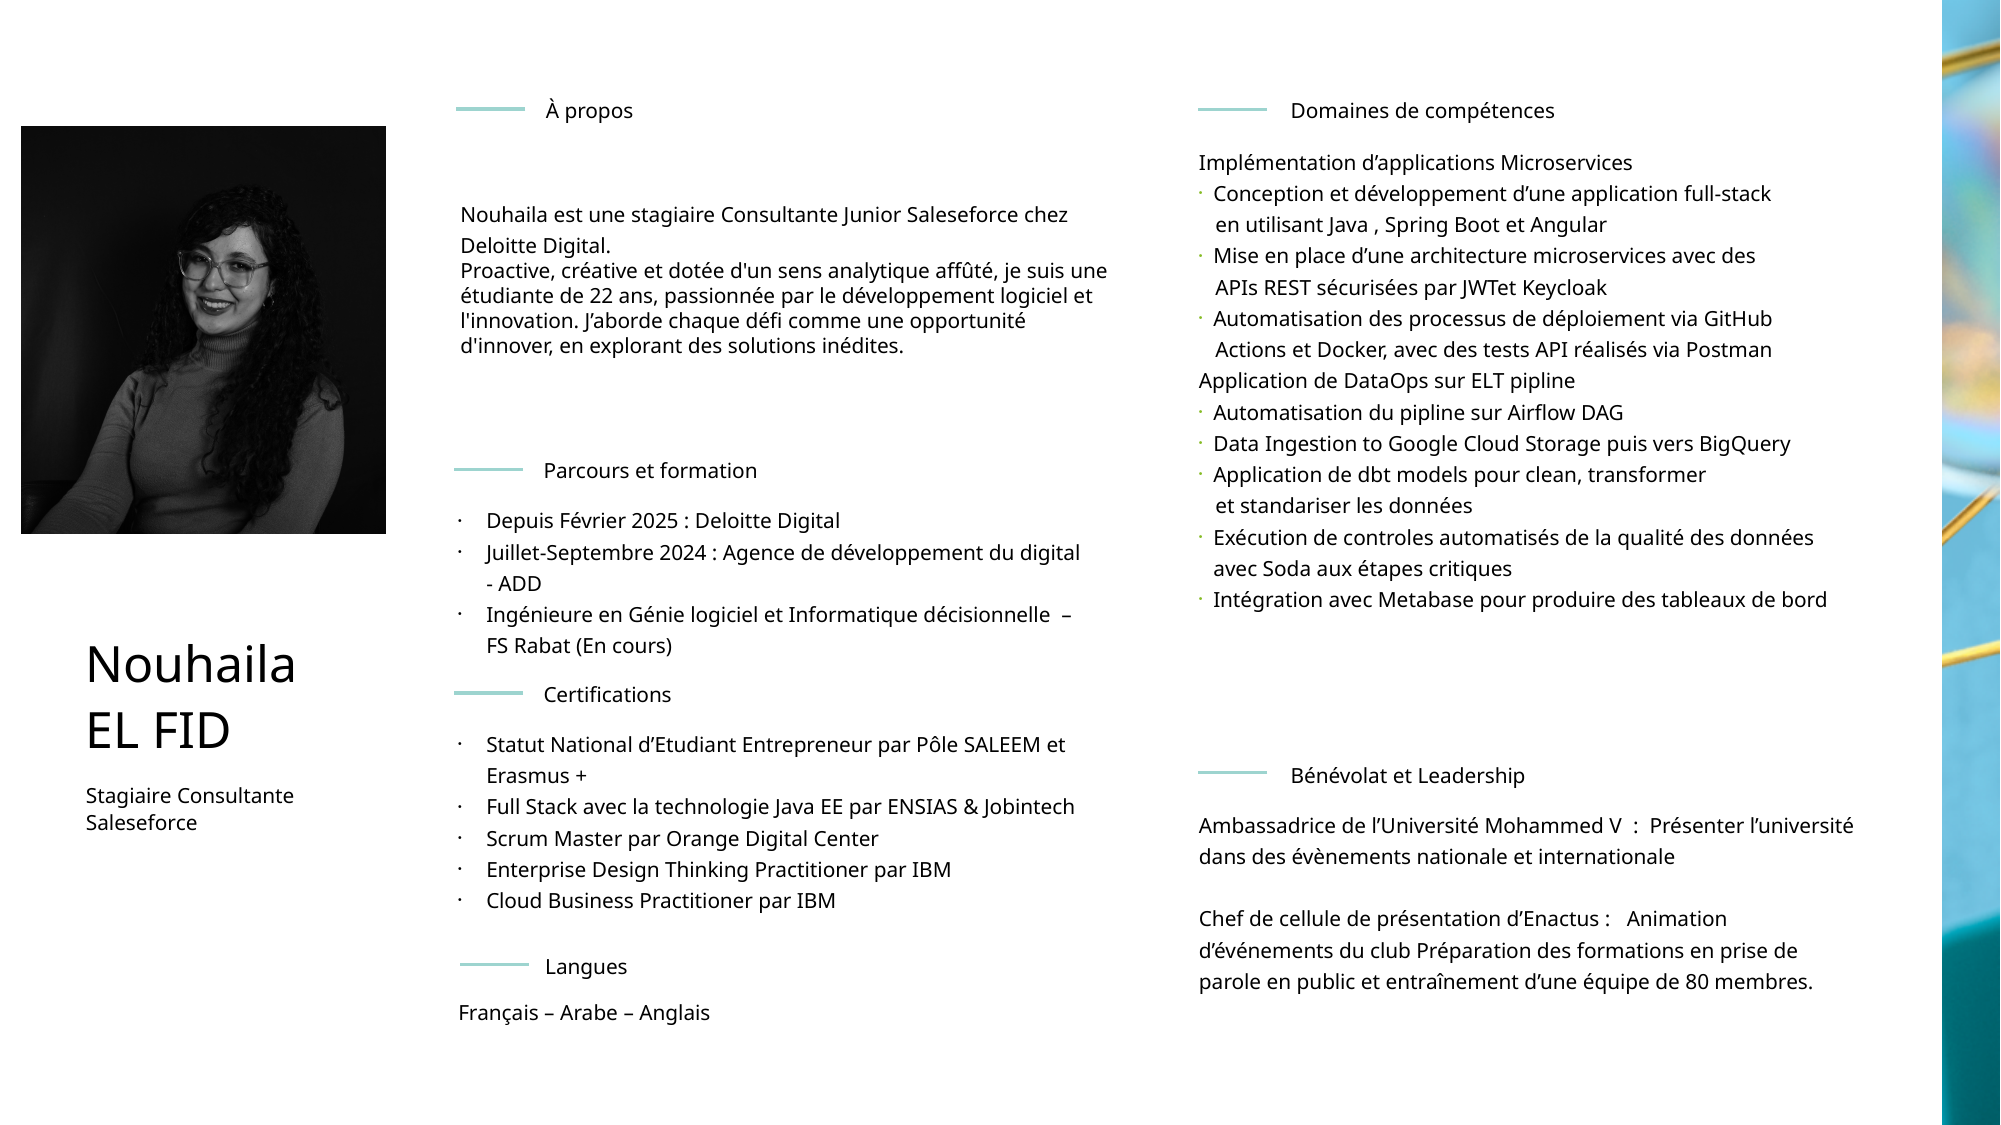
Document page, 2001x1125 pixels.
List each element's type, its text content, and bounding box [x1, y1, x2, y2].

picture [1941, 0, 2000, 1125]
text_box Stagiaire Consultante Saleseforce [81, 775, 382, 839]
text_box Nouhaila EL FID [81, 622, 382, 763]
text_box Statut National d’Etudiant Entrepreneur par Pôle SALEEM et Erasmus + Full Stack avec la technologie Java EE par ENSIAS & Jobintech Scrum Master par Orange Digital Center Enterprise Design Thinking Practitioner par IBM Cloud Business Practitioner par IBM [453, 721, 1091, 949]
picture [20, 126, 387, 534]
text_box Français – Arabe – Anglais [454, 988, 1127, 1029]
text_box Depuis Février 2025 : Deloitte Digital Juillet-Septembre 2024 : Agence de développement du digital - ADD Ingénieure en Génie logiciel et Informatique décisionnelle – FS Rabat (En cours) [453, 497, 1091, 663]
text_box Bénévolat et Leadership [1286, 755, 1624, 792]
text_box Nouhaila est une stagiaire Consultante Junior Saleseforce chez Deloitte Digital. Proactive, créative et dotée d'un sens analytique affûté, je suis une étudiante de 22 ans, passionnée par le développement logiciel et l'innovation. J’aborde chaque défi comme une opportunité d'innover, en explorant des solutions inédites. [456, 191, 1129, 362]
text_box Domaines de compétences [1286, 91, 1676, 128]
text_box Ambassadrice de l’Université Mohammed V : Présenter l’université dans des évènements nationale et internationale Chef de cellule de présentation d’Enactus : Animation d’événements du club Préparation des formations en prise de parole en public et entraînement d’une équipe de 80 membres. [1194, 801, 1868, 998]
text_box Certifications [539, 674, 998, 711]
text_box Langues [541, 949, 849, 984]
text_box Implémentation d’applications Microservices Conception et développement d’une application full-stack en utilisant Java , Spring Boot et Angular Mise en place d’une architecture microservices avec des APIs REST sécurisées par JWTet Keycloak Automatisation des processus de déploiement via GitHub Actions et Docker, avec des tests API réalisés via Postman Application de DataOps sur ELT pipline Automatisation du pipline sur Airflow DAG Data Ingestion to Google Cloud Storage puis vers BigQuery Application de dbt models pour clean, transformer et standariser les données Exécution de controles automatisés de la qualité des données avec Soda aux étapes critiques Intégration avec Metabase pour produire des tableaux de bord [1194, 139, 1868, 648]
text_box À propos [541, 91, 803, 128]
text_box Parcours et formation [539, 451, 998, 487]
